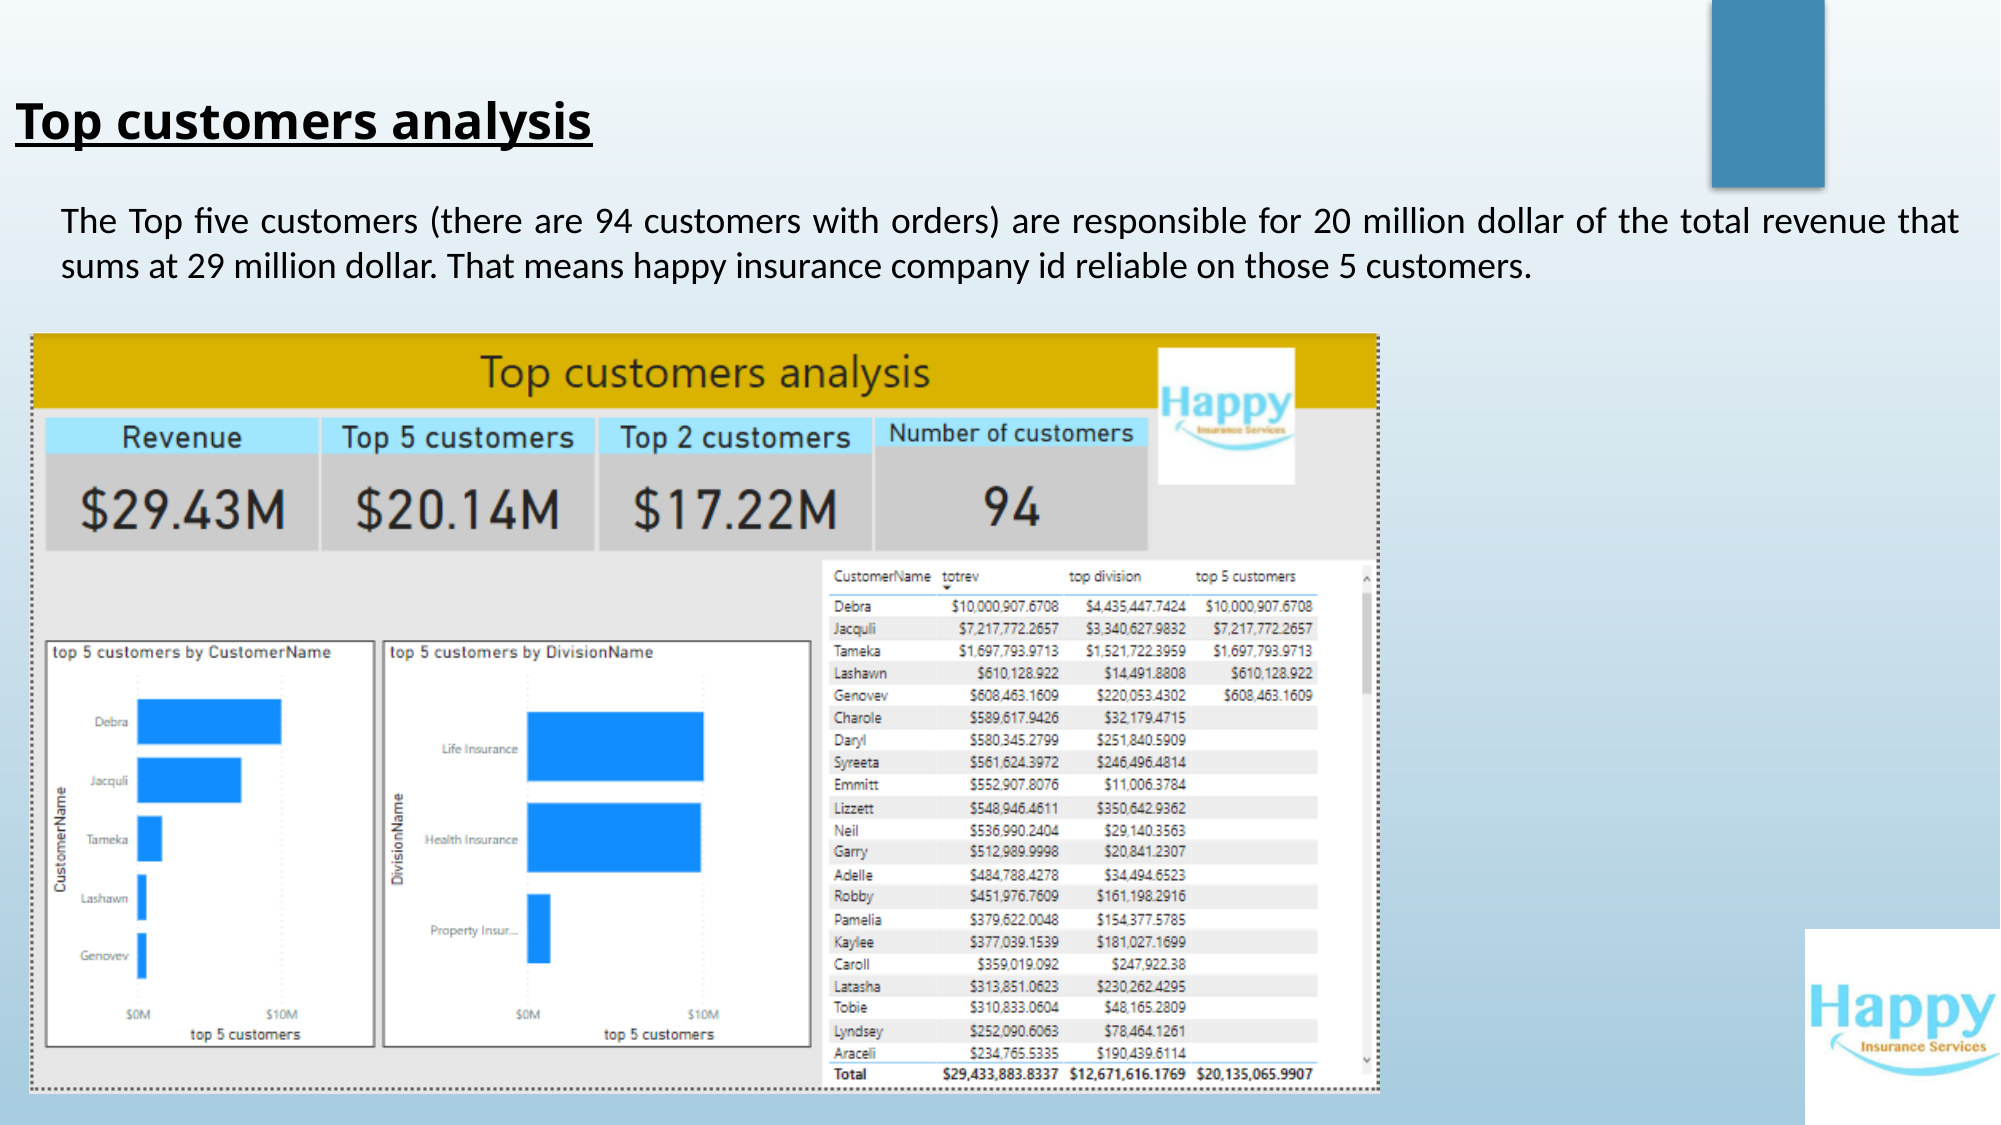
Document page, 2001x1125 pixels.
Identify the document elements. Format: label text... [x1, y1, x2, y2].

text_box The Top five customers (there are 94 customers with orders) are responsible for 20 million dollar of the total revenue that sums at 29 million dollar. That means happy insurance company id reliable on those 5 customers. [45, 188, 1978, 339]
picture [1805, 929, 2000, 1125]
text_box Top customers analysis [0, 81, 1703, 157]
picture [29, 331, 1380, 1094]
